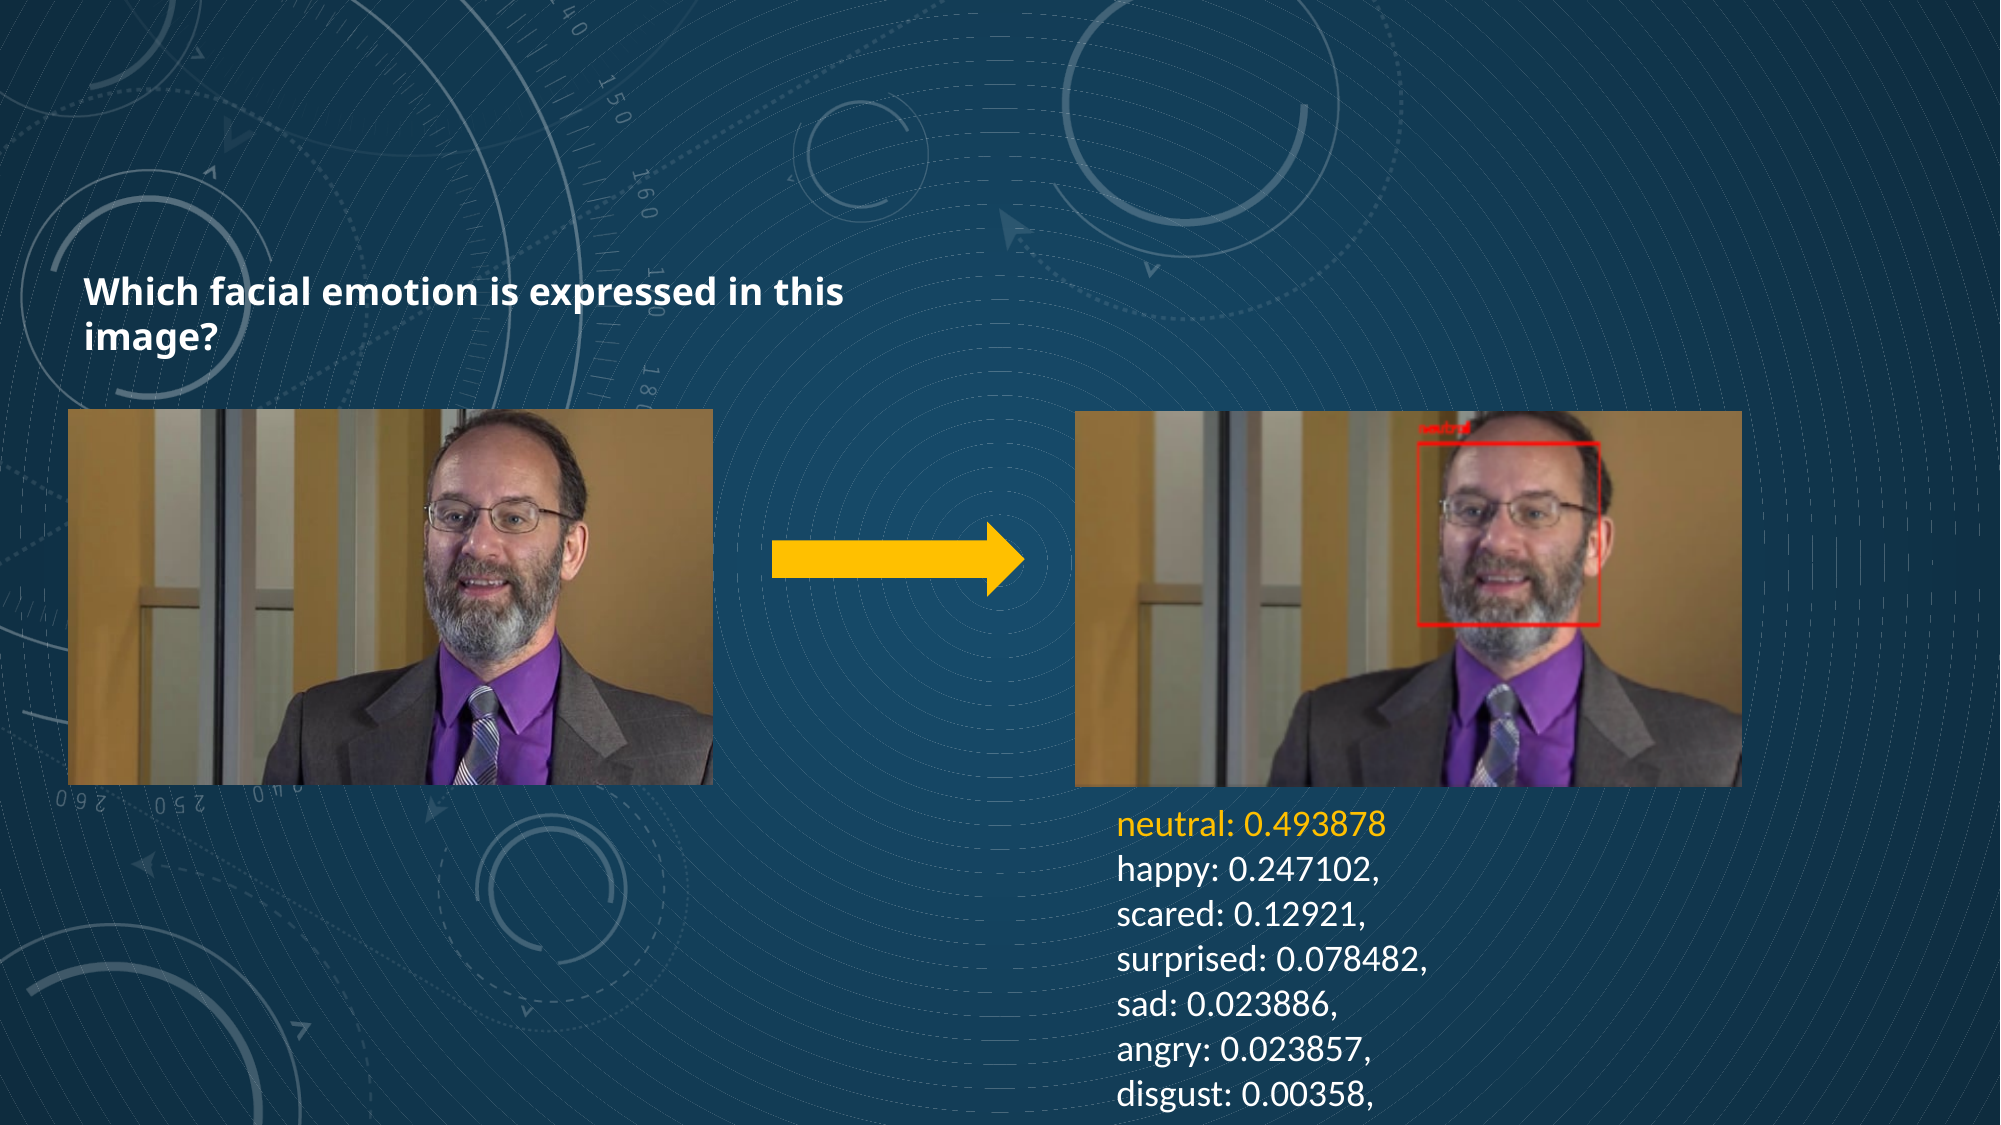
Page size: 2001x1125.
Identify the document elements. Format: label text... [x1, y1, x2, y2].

picture [0, 0, 2000, 1125]
text_box neutral: 0.493878 happy: 0.247102, scared: 0.12921, surprised: 0.078482, sad: 0.023886, angry: 0.023857, disgust: 0.00358, [1101, 795, 1742, 1122]
text_box [770, 520, 1026, 599]
text_box Which facial emotion is expressed in this image? [68, 260, 960, 365]
